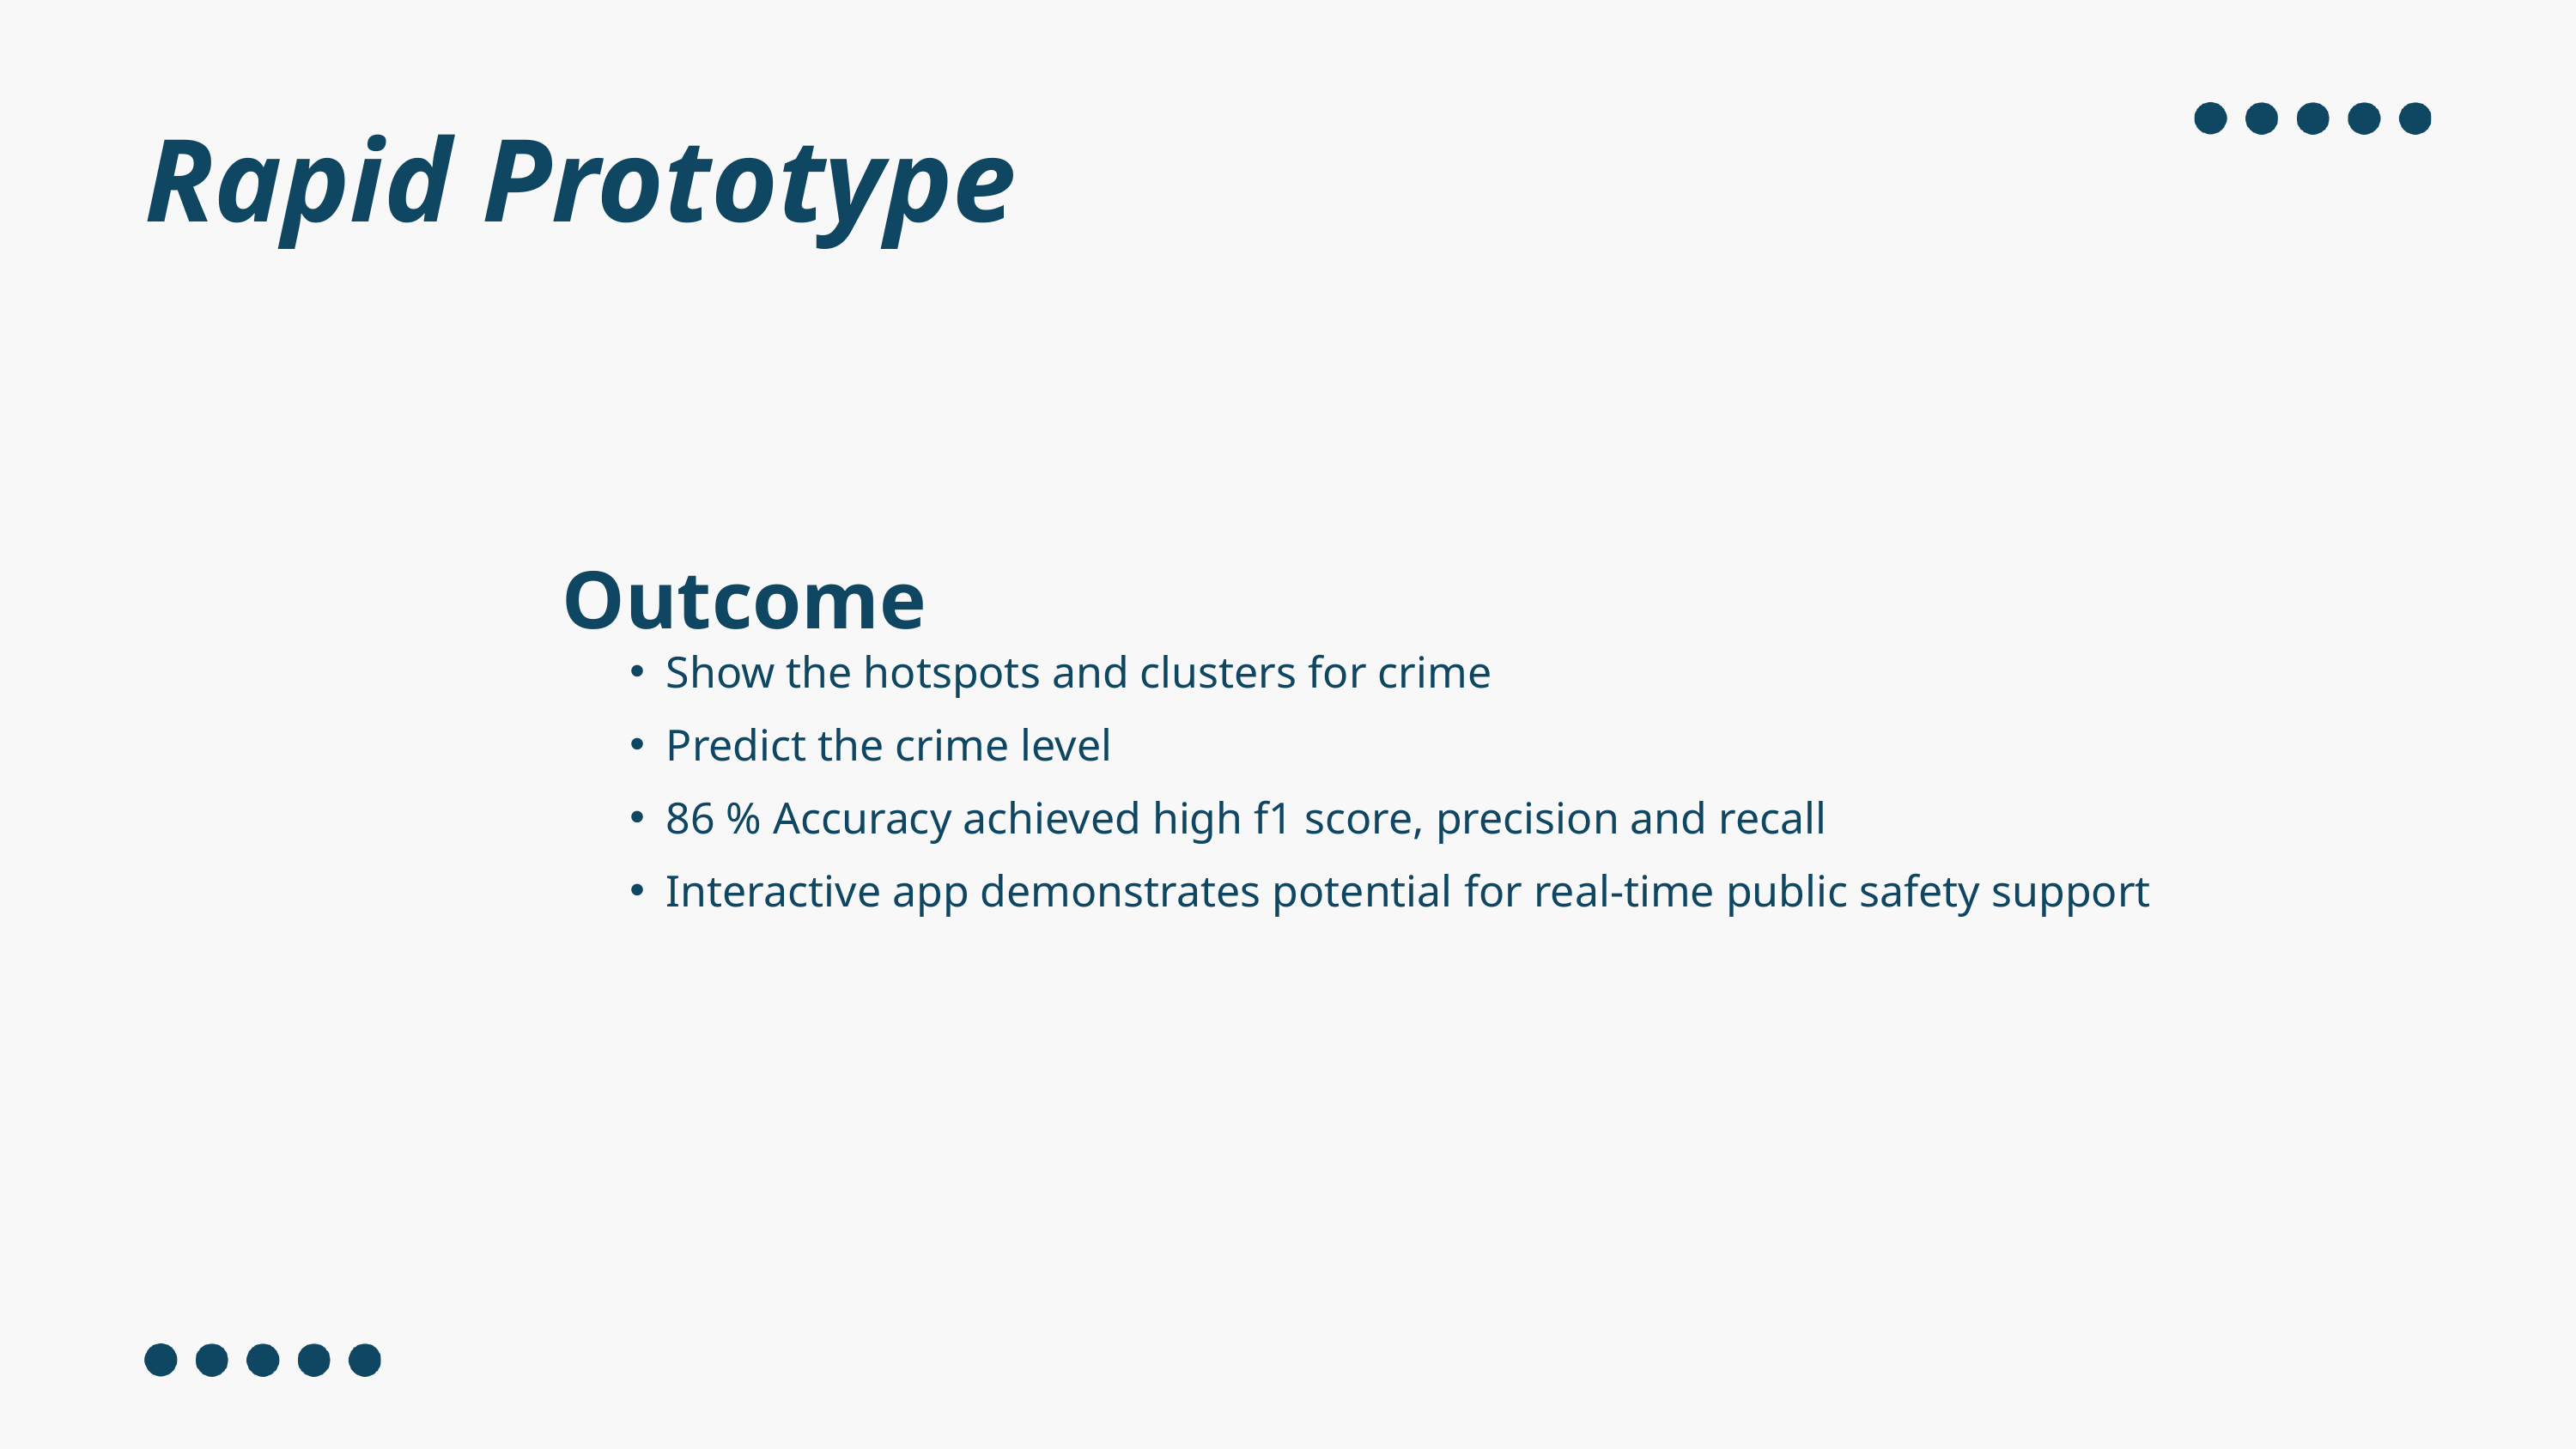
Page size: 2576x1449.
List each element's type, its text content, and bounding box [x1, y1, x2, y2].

text_box Outcome [562, 510, 1775, 646]
text_box [2194, 100, 2432, 136]
text_box [144, 1342, 381, 1378]
text_box Rapid Prototype [144, 84, 2127, 246]
text_box Show the hotspots and clusters for crime Predict the crime level 86 % Accuracy achieved high f1 score, precision and recall Interactive app demonstrates potential for real-time public safety support [592, 623, 2195, 915]
